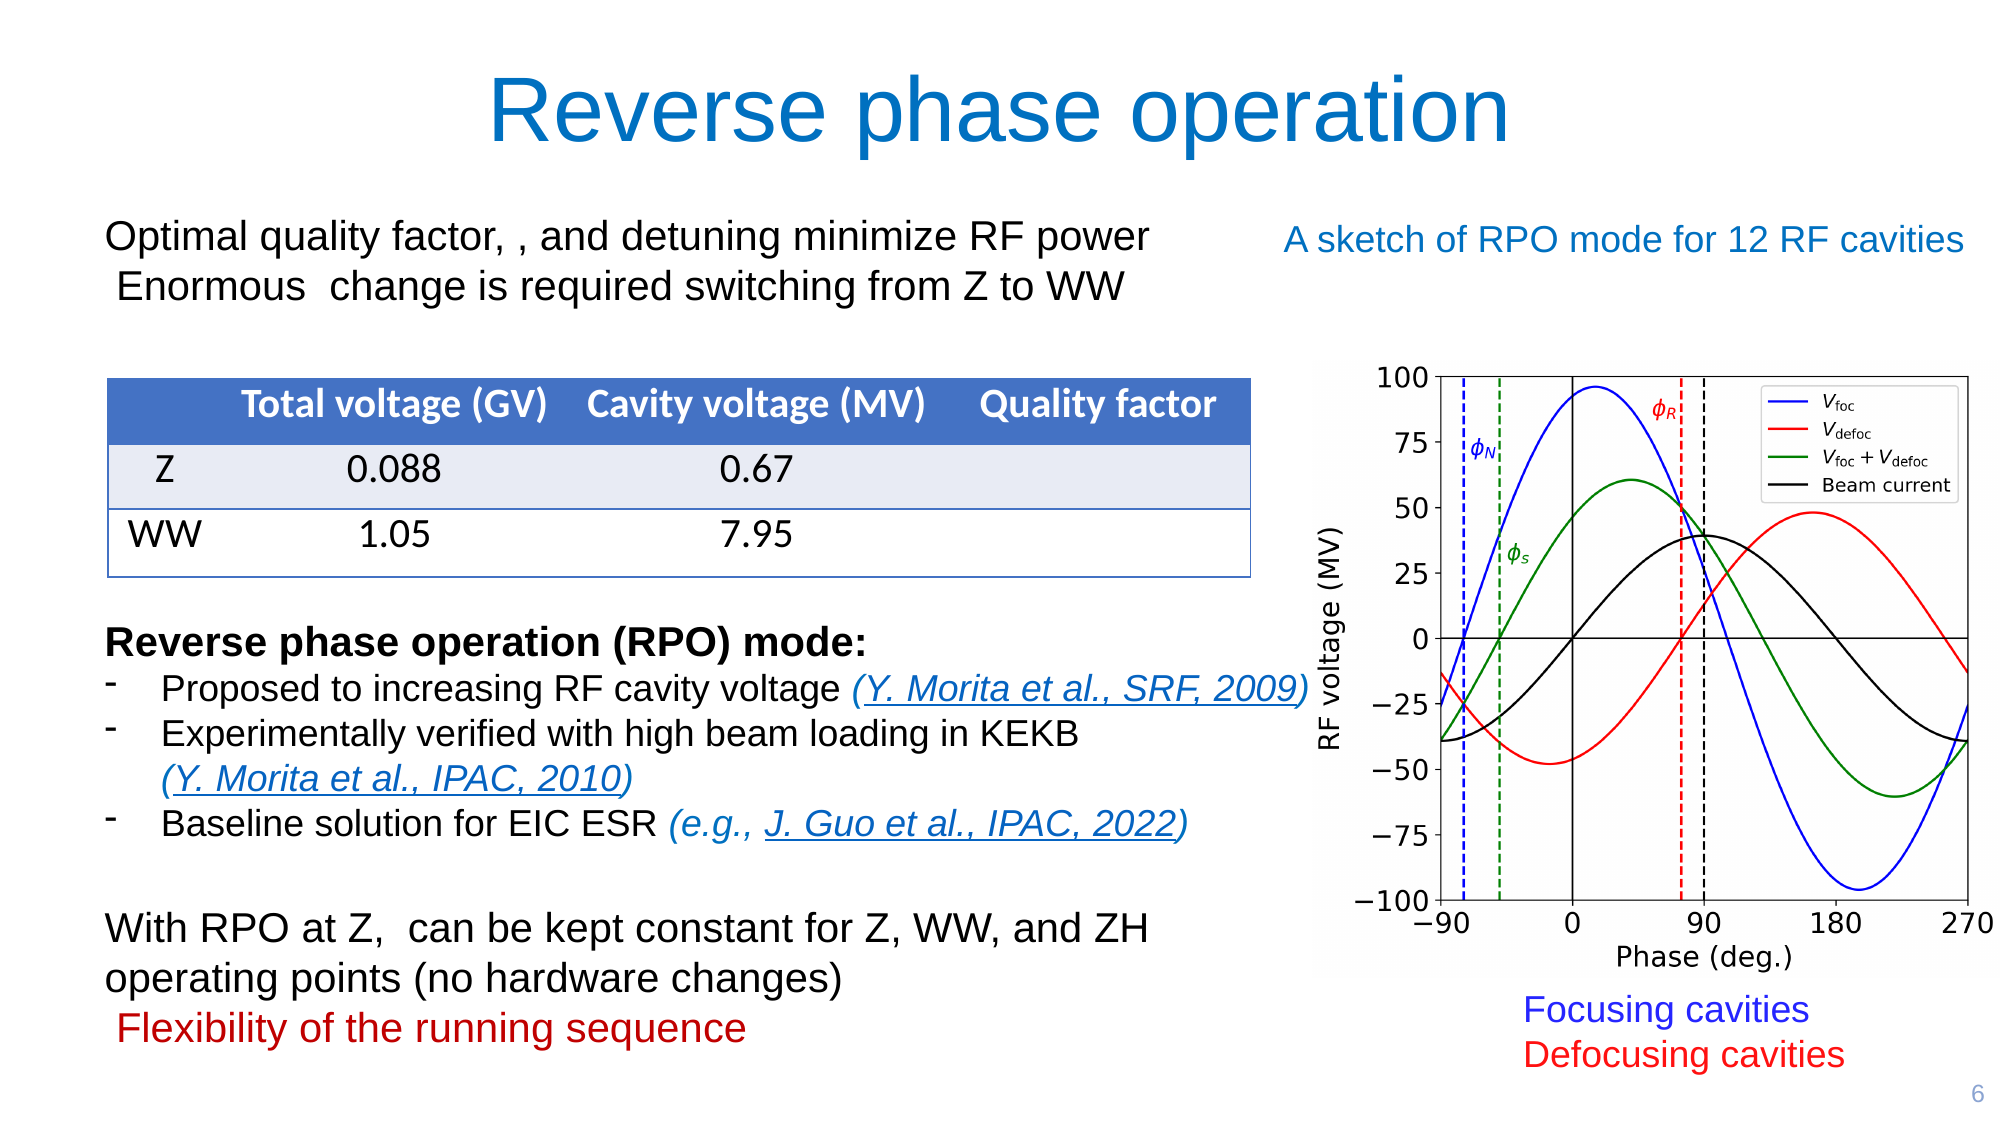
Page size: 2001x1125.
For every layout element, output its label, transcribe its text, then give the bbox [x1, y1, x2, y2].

text_box Reverse phase operation (RPO) mode: Proposed to increasing RF cavity voltage (Y. Morita et al., SRF, 2009) Experimentally verified with high beam loading in KEKB (Y. Morita et al., IPAC, 2010) Baseline solution for EIC ESR (e.g., J. Guo et al., IPAC, 2022) [89, 607, 1312, 852]
title Reverse phase operation [0, 3, 2000, 221]
text_box A sketch of RPO mode for 12 RF cavities [1268, 207, 2000, 268]
picture [1312, 360, 2000, 978]
slide_number 6 [1550, 1062, 2000, 1122]
text_box Focusing cavities Defocusing cavities [1508, 978, 1861, 1083]
